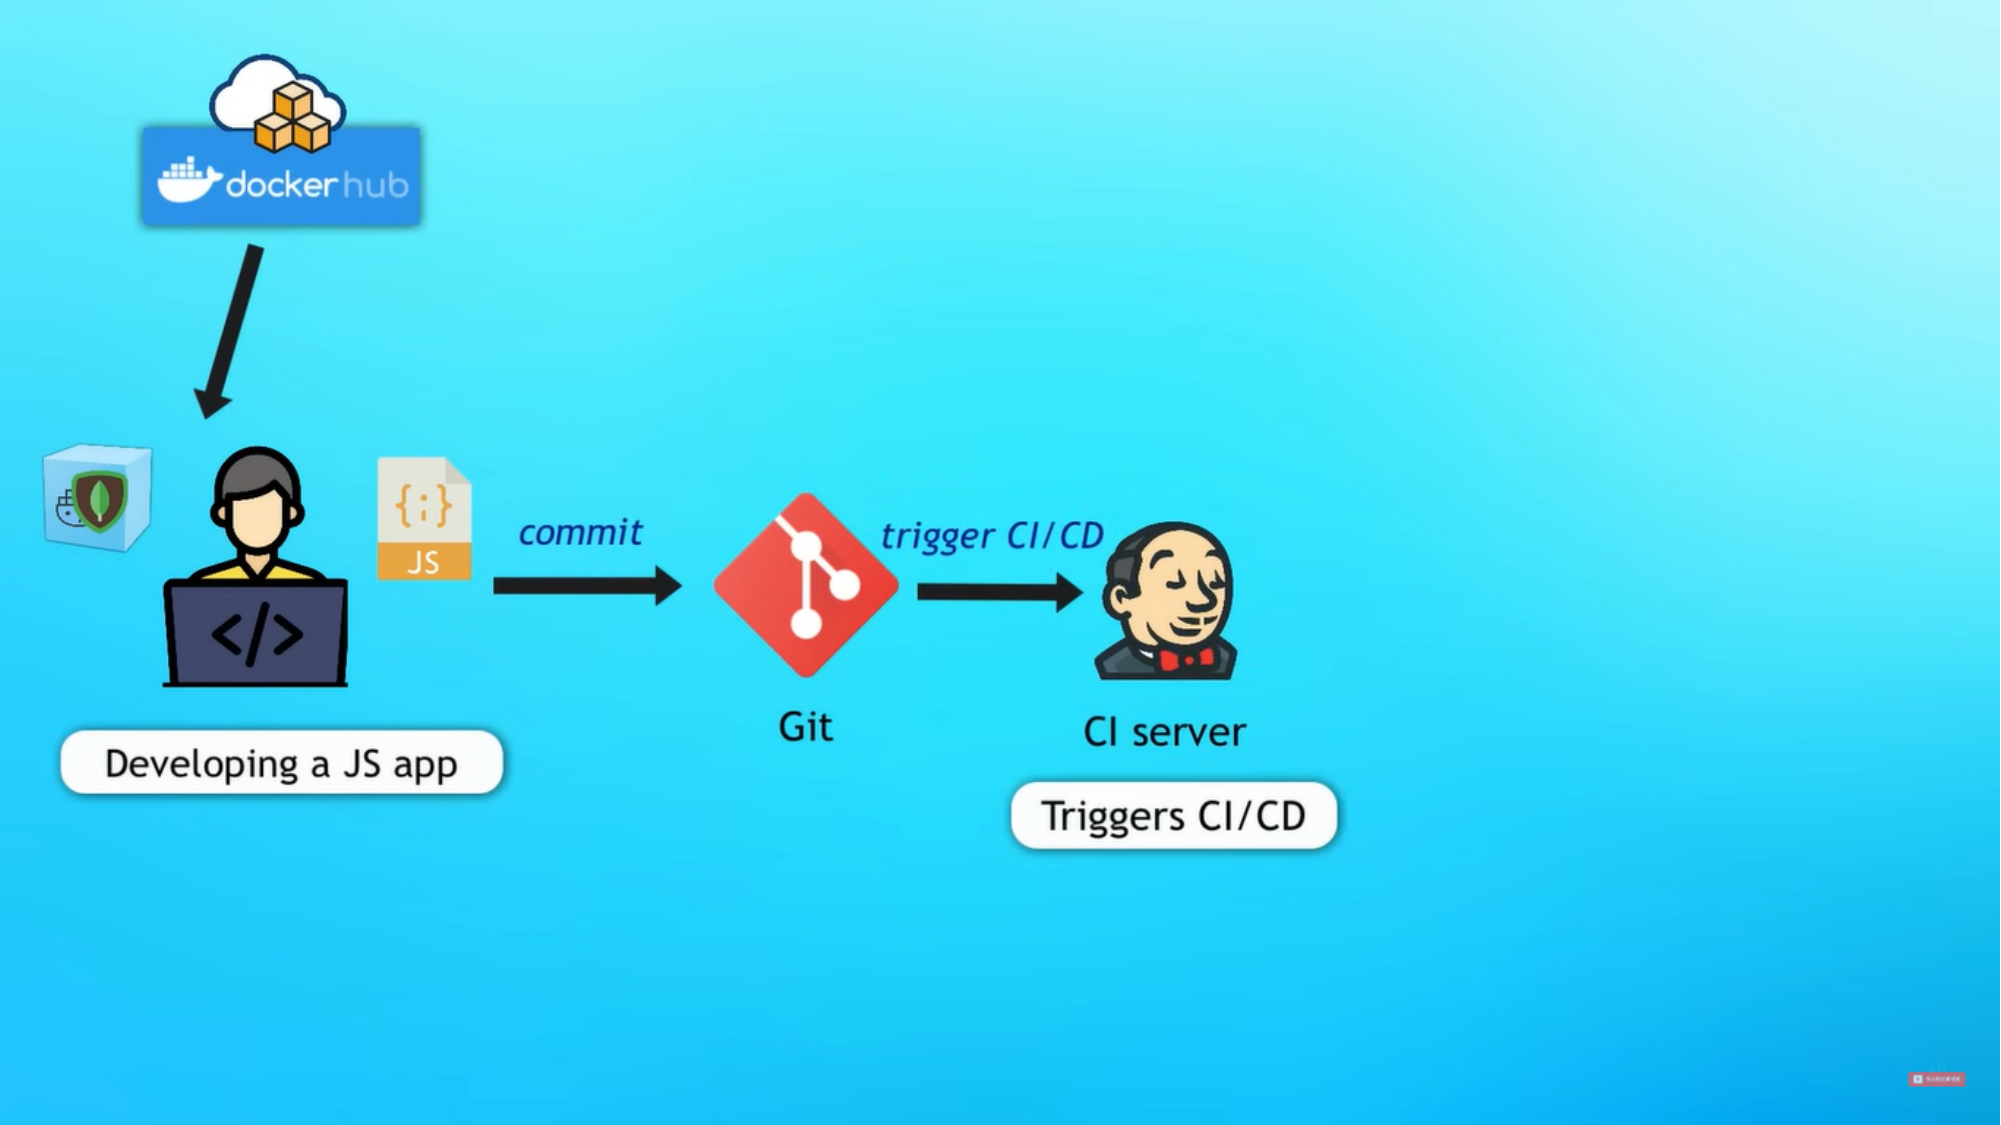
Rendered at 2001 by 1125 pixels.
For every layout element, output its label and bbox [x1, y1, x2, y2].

list [0, 0, 2000, 1125]
